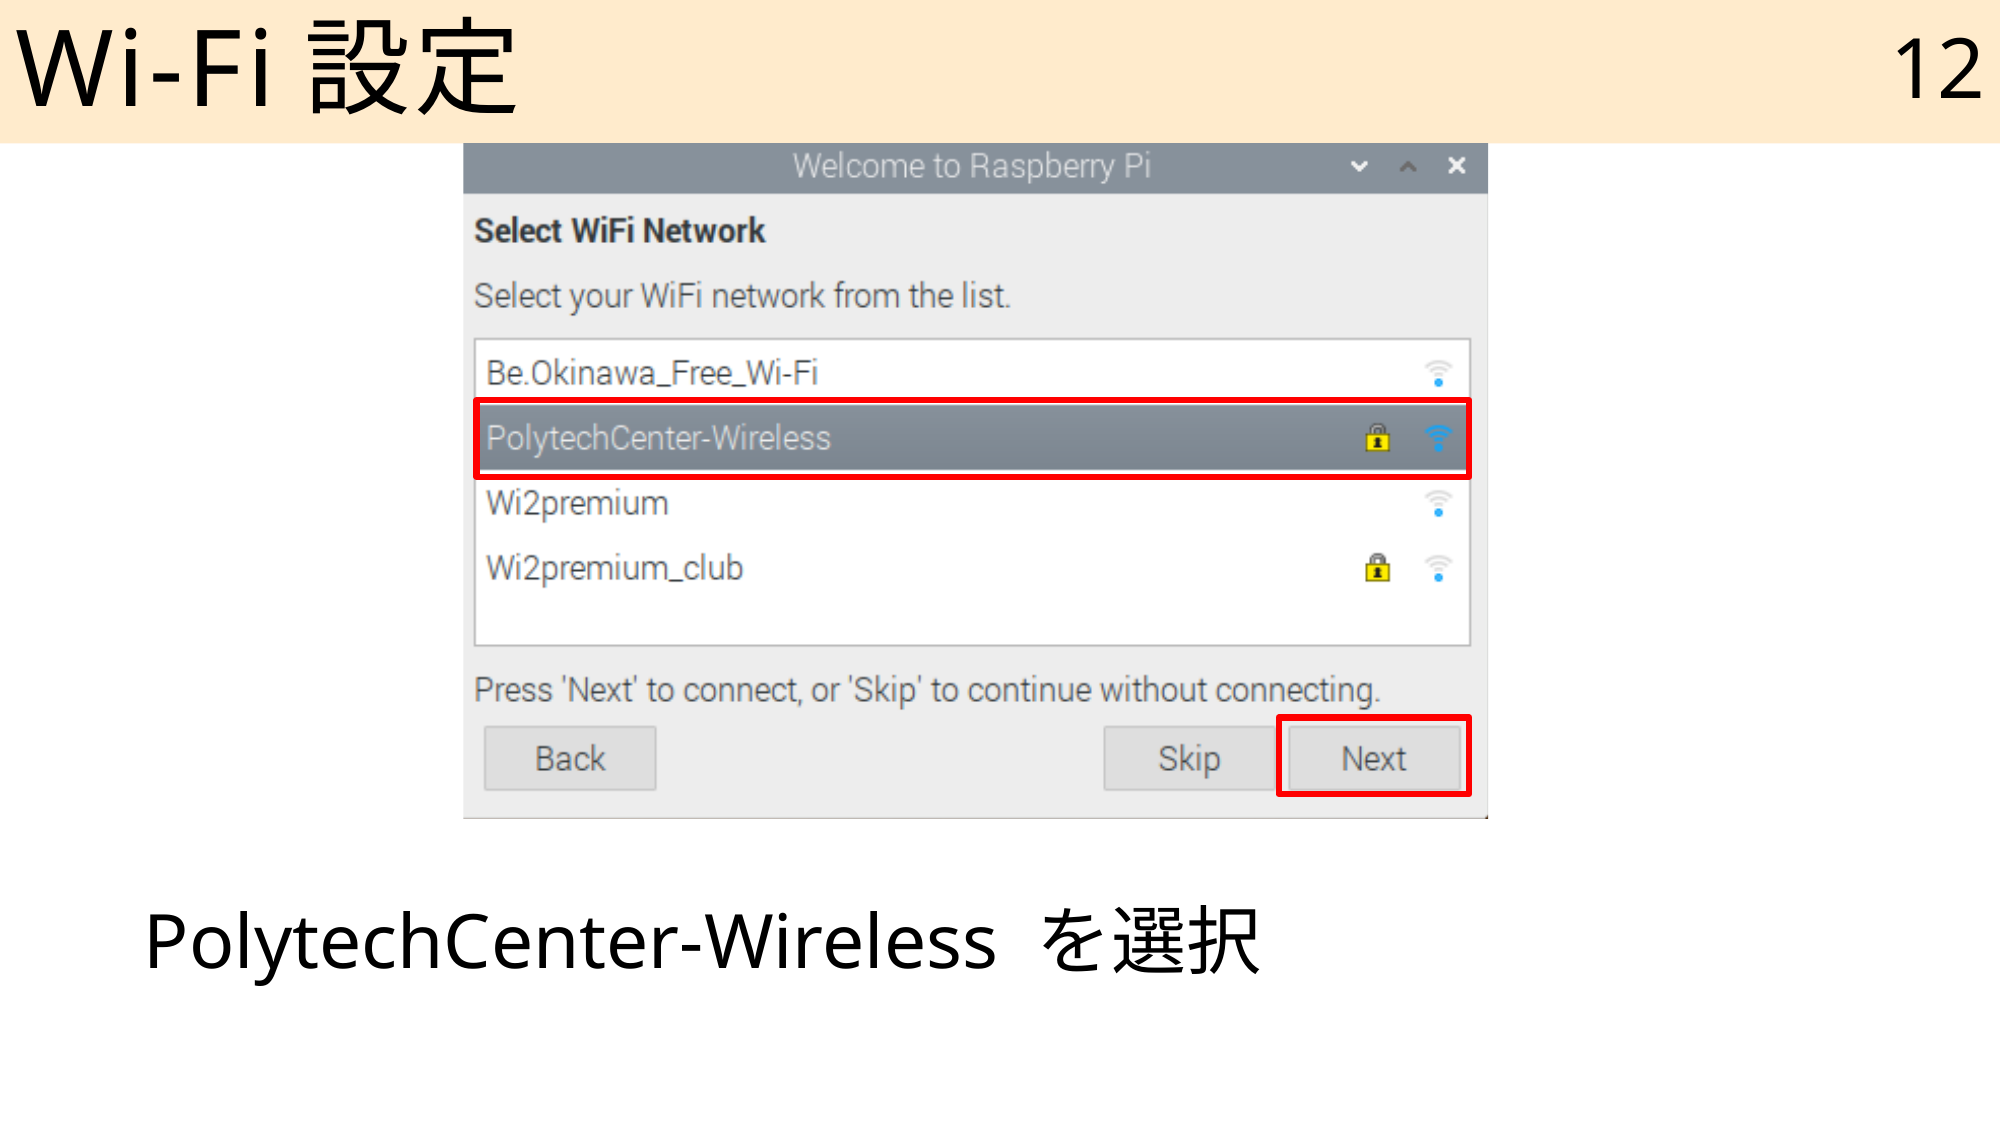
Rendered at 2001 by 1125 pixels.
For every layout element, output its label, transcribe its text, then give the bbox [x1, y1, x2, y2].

slide_number 12 [1775, 0, 2000, 144]
picture [463, 143, 1489, 819]
title Wi-Fi設定 [0, 0, 1775, 144]
list PolytechCenter-Wireless を選択 [128, 876, 1872, 1110]
